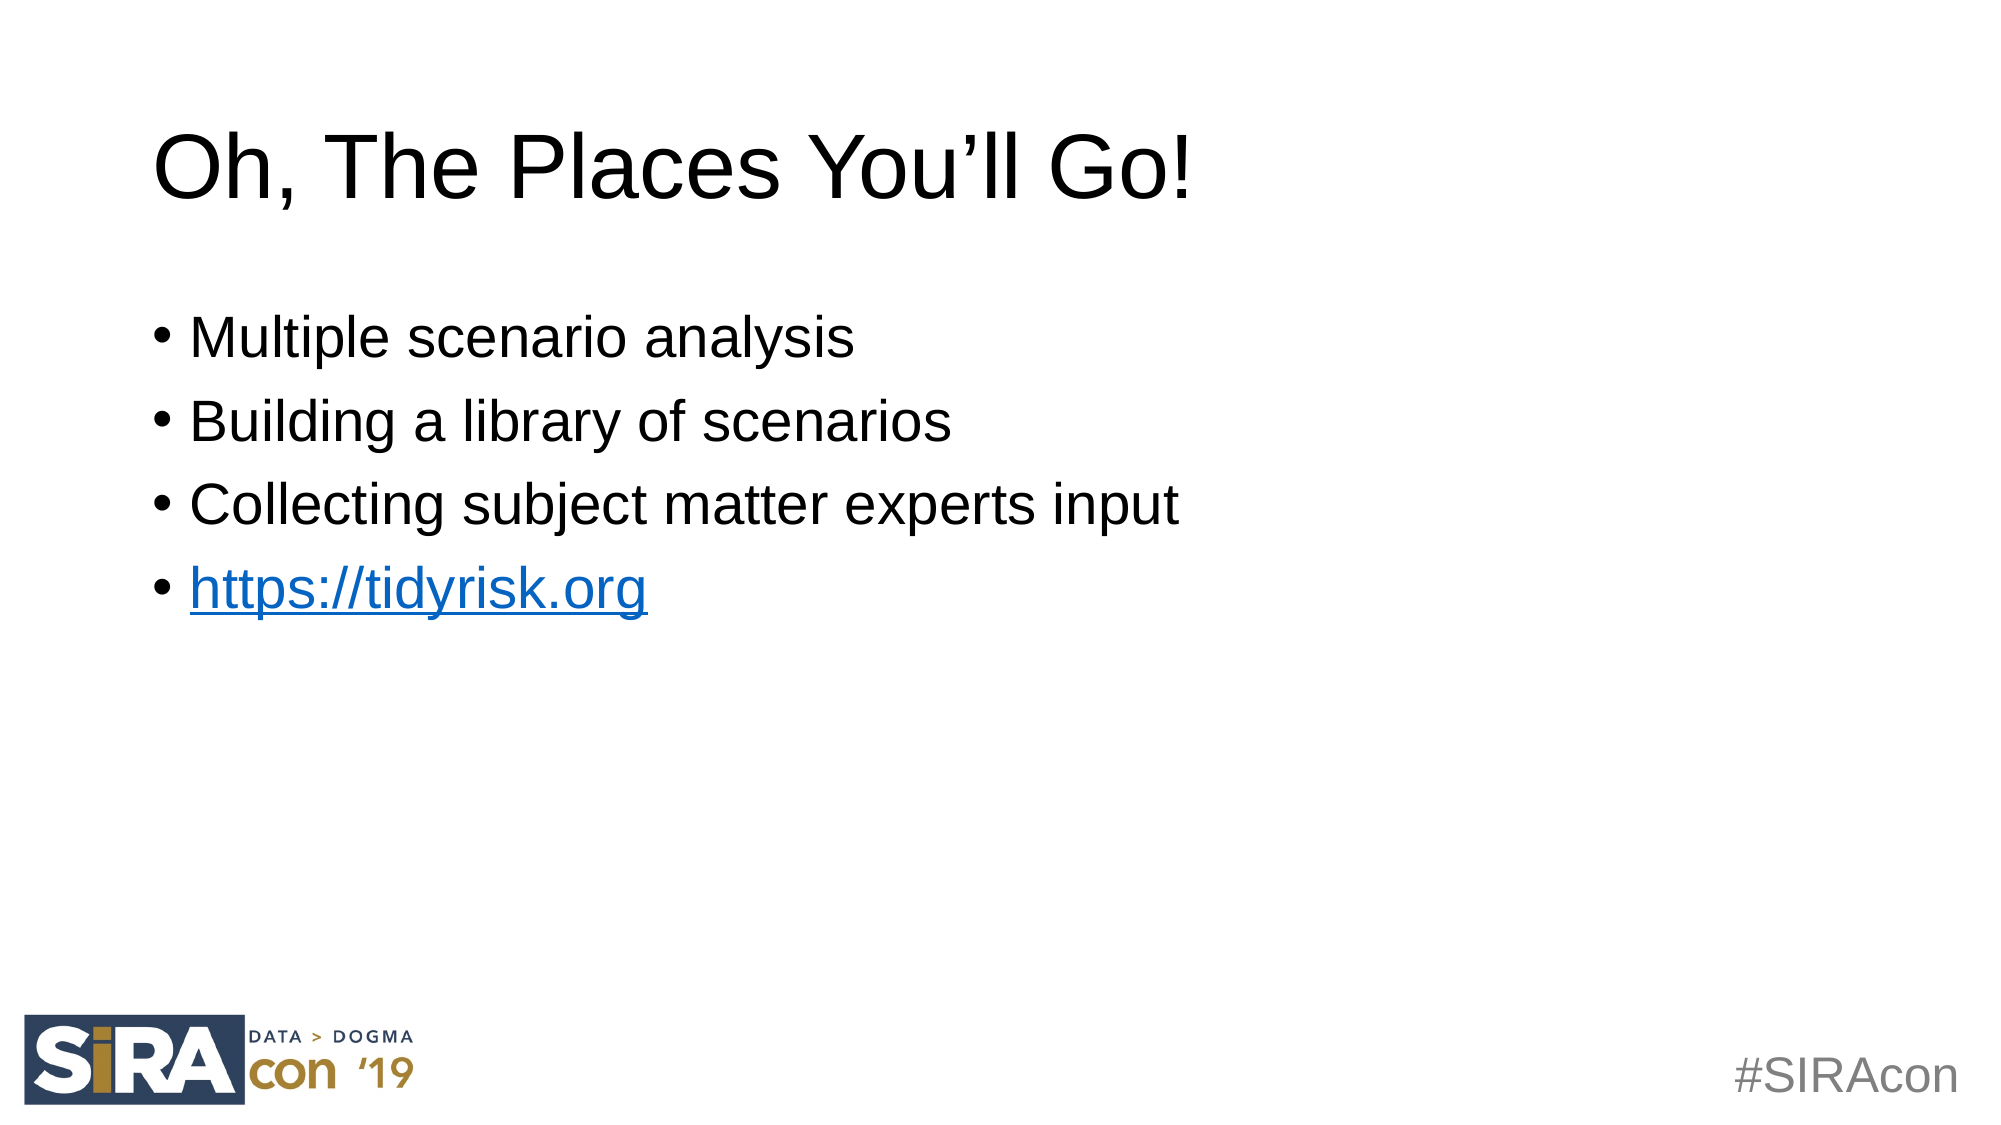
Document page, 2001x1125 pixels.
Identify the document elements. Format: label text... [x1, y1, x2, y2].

list Multiple scenario analysis Building a library of scenarios Collecting subject matter experts input https://tidyrisk.org [137, 299, 1863, 1014]
picture [18, 1007, 419, 1111]
title Oh, The Places You’ll Go! [137, 59, 1863, 278]
